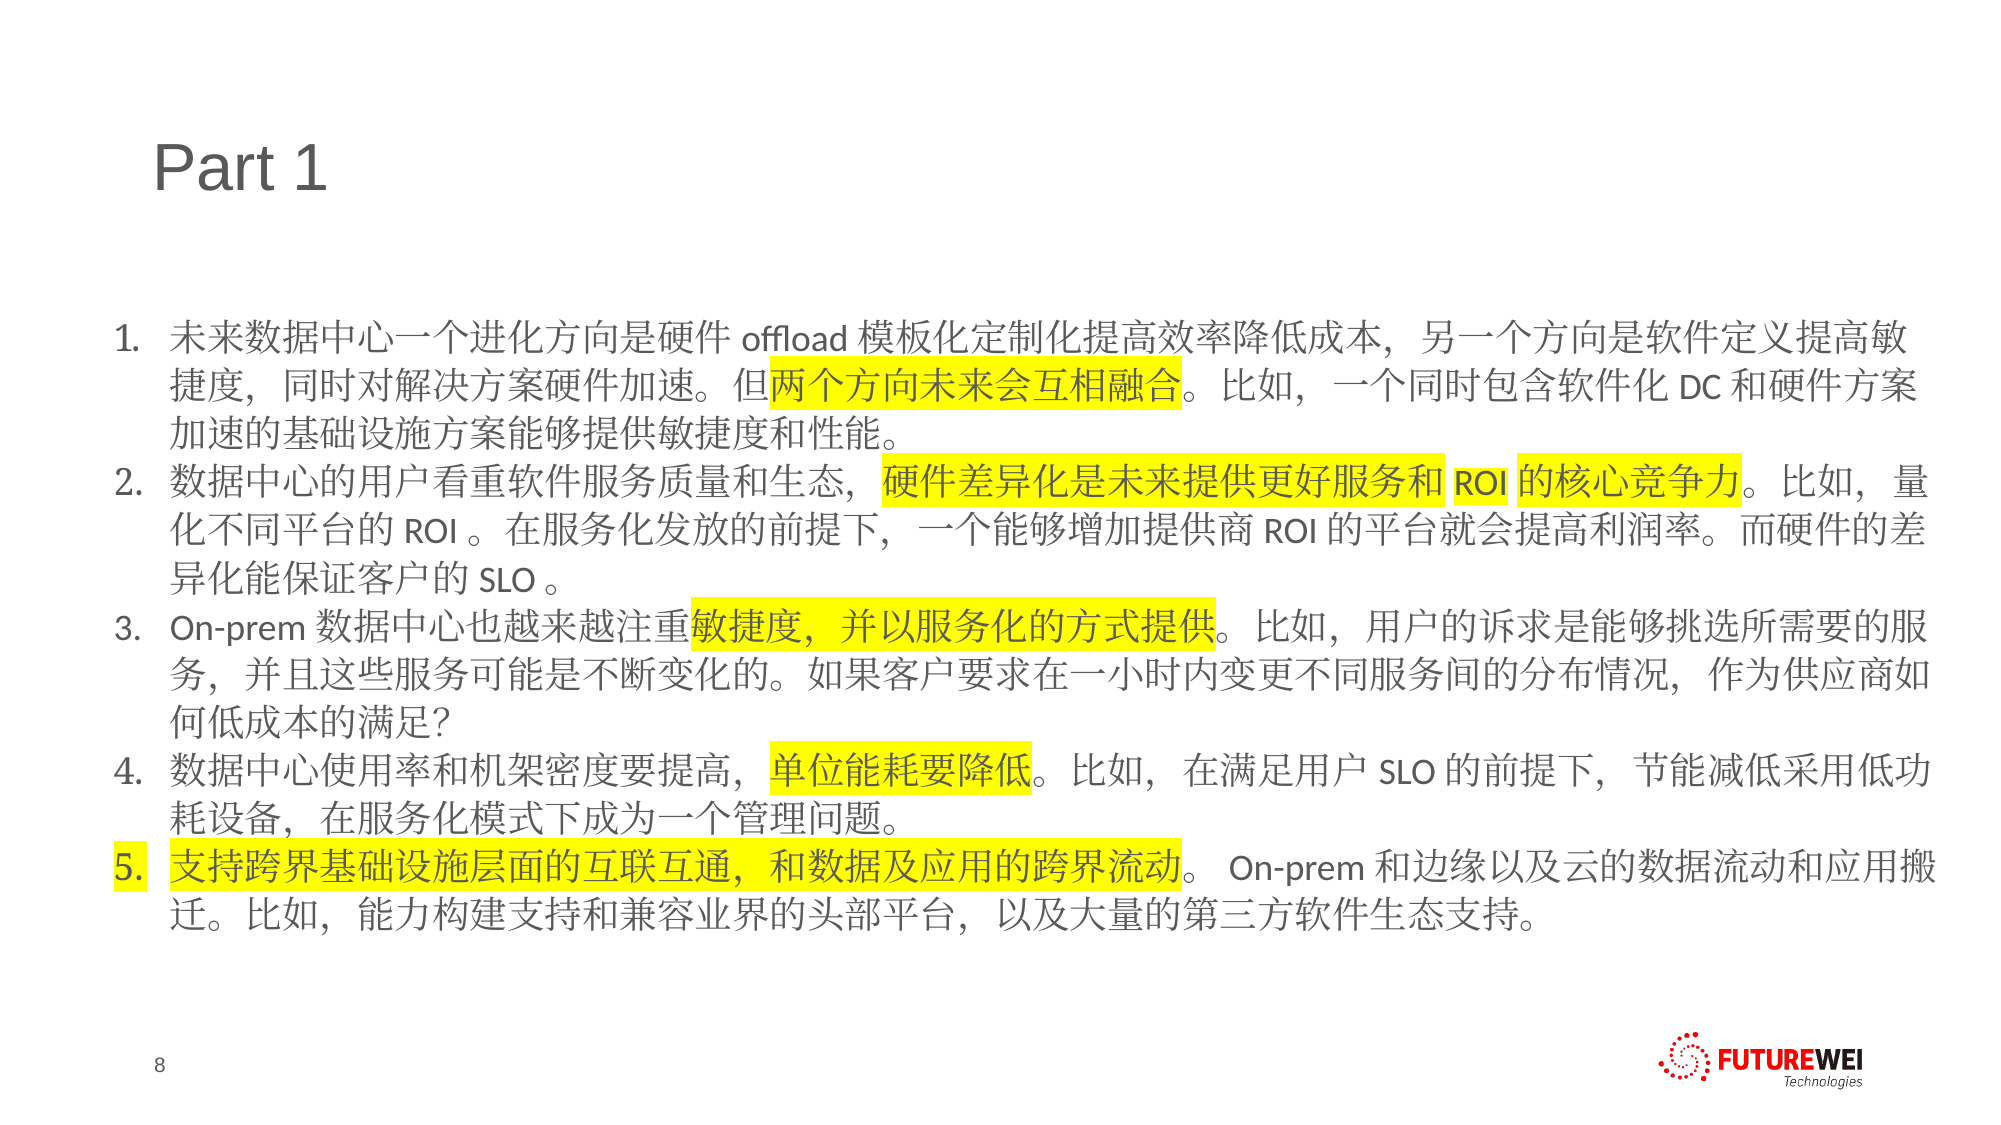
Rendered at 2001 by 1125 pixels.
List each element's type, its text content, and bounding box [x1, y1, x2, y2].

slide_number 8 [117, 1039, 203, 1089]
picture [1638, 1011, 1882, 1102]
text_box 未来数据中心一个进化方向是硬件offload模板化定制化提高效率降低成本，另一个方向是软件定义提高敏捷度，同时对解决方案硬件加速。但两个方向未来会互相融合。比如，一个同时包含软件化DC和硬件方案加速的基础设施方案能够提供敏捷度和性能。 数据中心的用户看重软件服务质量和生态，硬件差异化是未来提供更好服务和ROI的核心竞争力。比如，量化不同平台的ROI。在服务化发放的前提下，一个能够增加提供商ROI的平台就会提高利润率。而硬件的差异化能保证客户的SLO。 On-prem数据中心也越来越注重敏捷度，并以服务化的方式提供。比如，用户的诉求是能够挑选所需要的服务，并且这些服务可能是不断变化的。如果客户要求在一小时内变更不同服务间的分布情况，作为供应商如何低成本的满足？ 数据中心使用率和机架密度要提高，单位能耗要降低。比如，在满足用户SLO的前提下，节能减低采用低功耗设备，在服务化模式下成为一个管理问题。 支持跨界基础设施层面的互联互通，和数据及应用的跨界流动。On-prem和边缘以及云的数据流动和应用搬迁。比如，能力构建支持和兼容业界的头部平台，以及大量的第三方软件生态支持。 [98, 303, 1953, 989]
title Part 1 [137, 59, 1863, 278]
